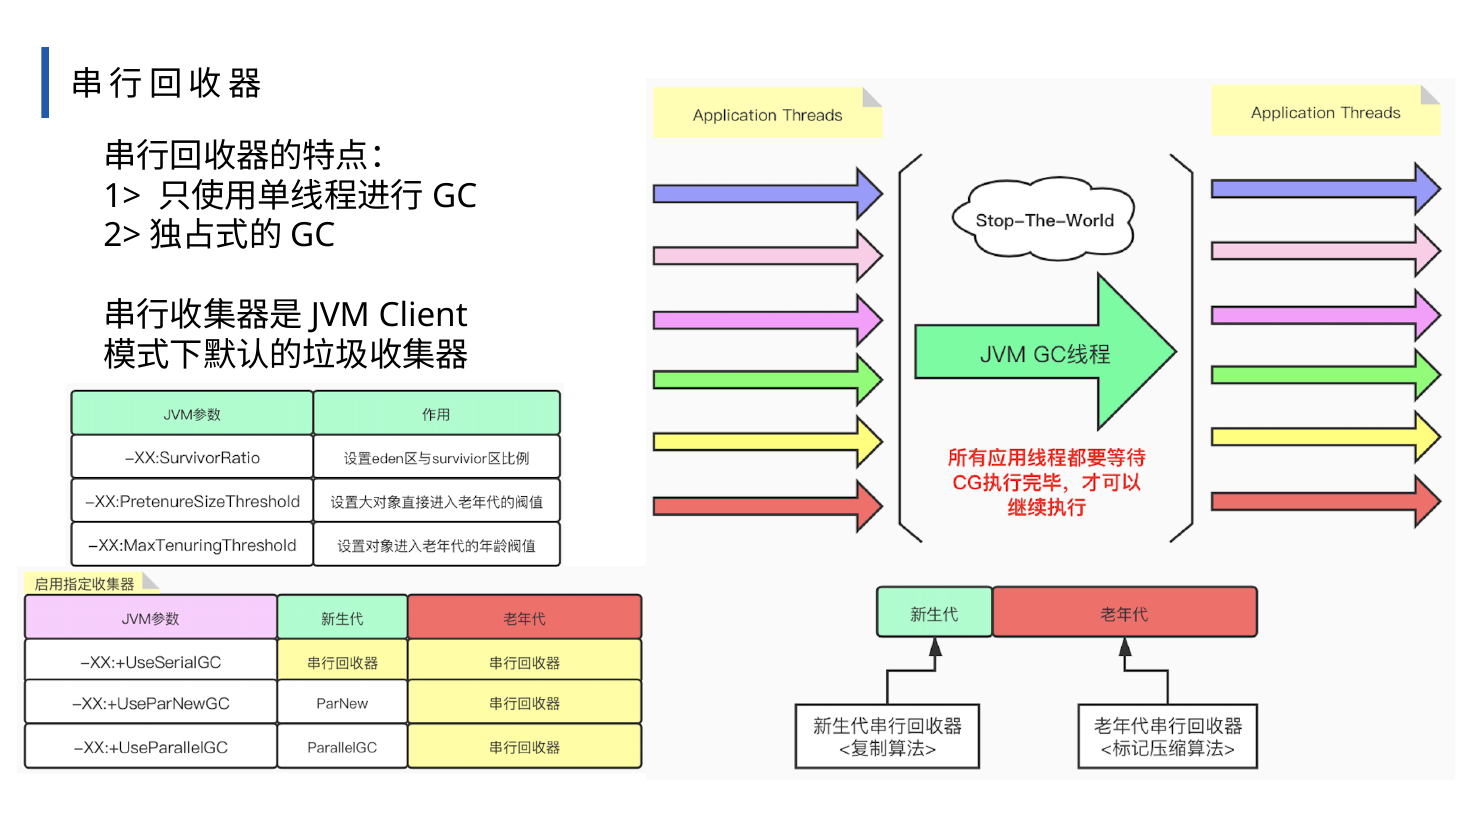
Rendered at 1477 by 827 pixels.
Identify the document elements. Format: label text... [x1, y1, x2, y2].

picture [17, 77, 1455, 780]
text_box 串行回收器的特点： 1> 只使用单线程进行GC 2>独占式的GC 串行收集器是JVM Client 模式下默认的垃圾收集器 [88, 126, 562, 381]
text_box [39, 45, 51, 120]
text_box 串行回收器 [59, 56, 273, 108]
